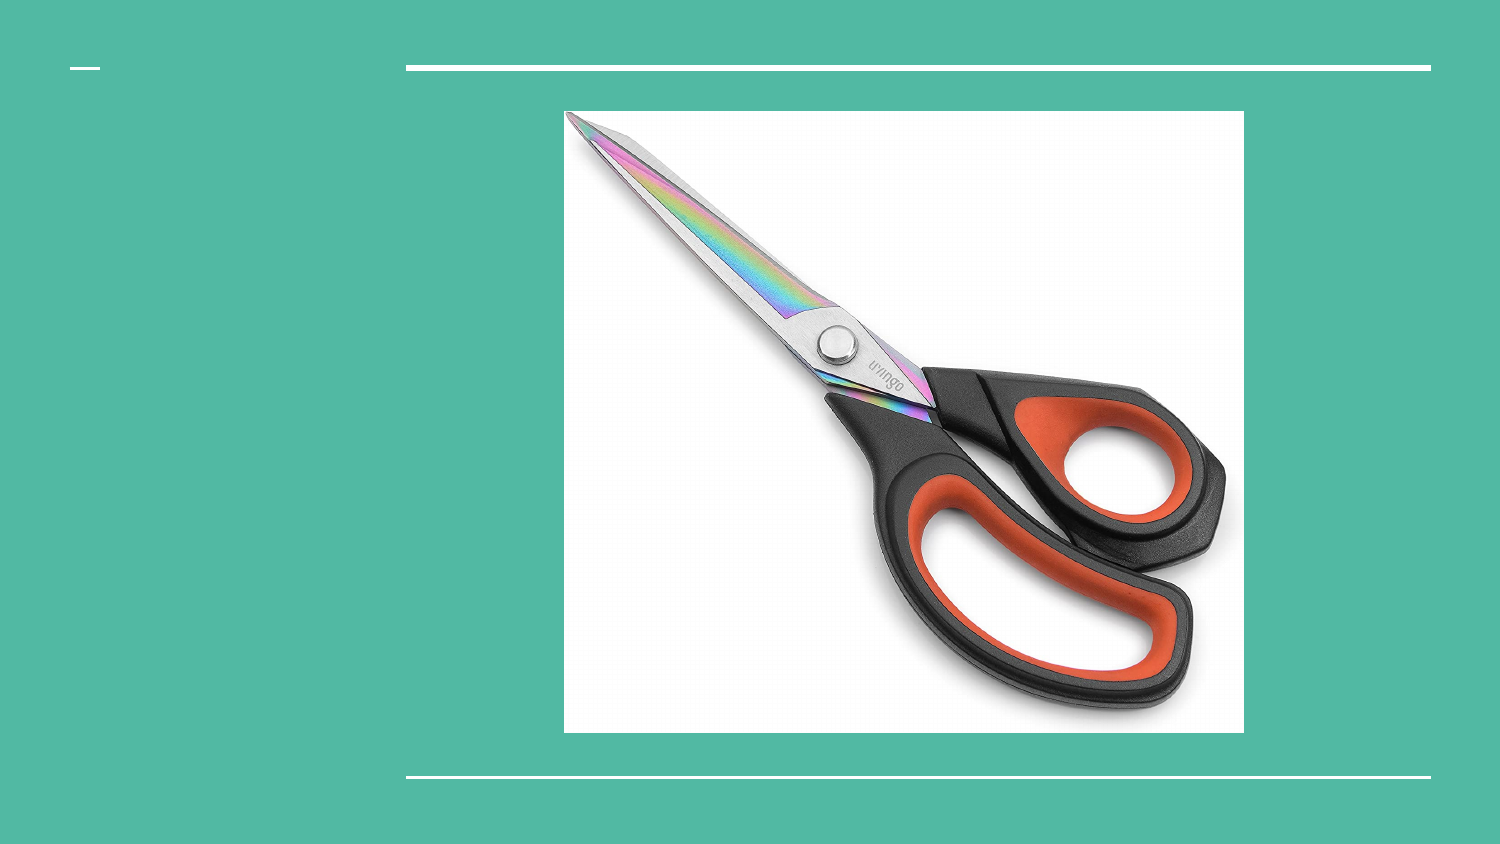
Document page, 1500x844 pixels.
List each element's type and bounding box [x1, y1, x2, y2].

picture [564, 111, 1245, 733]
